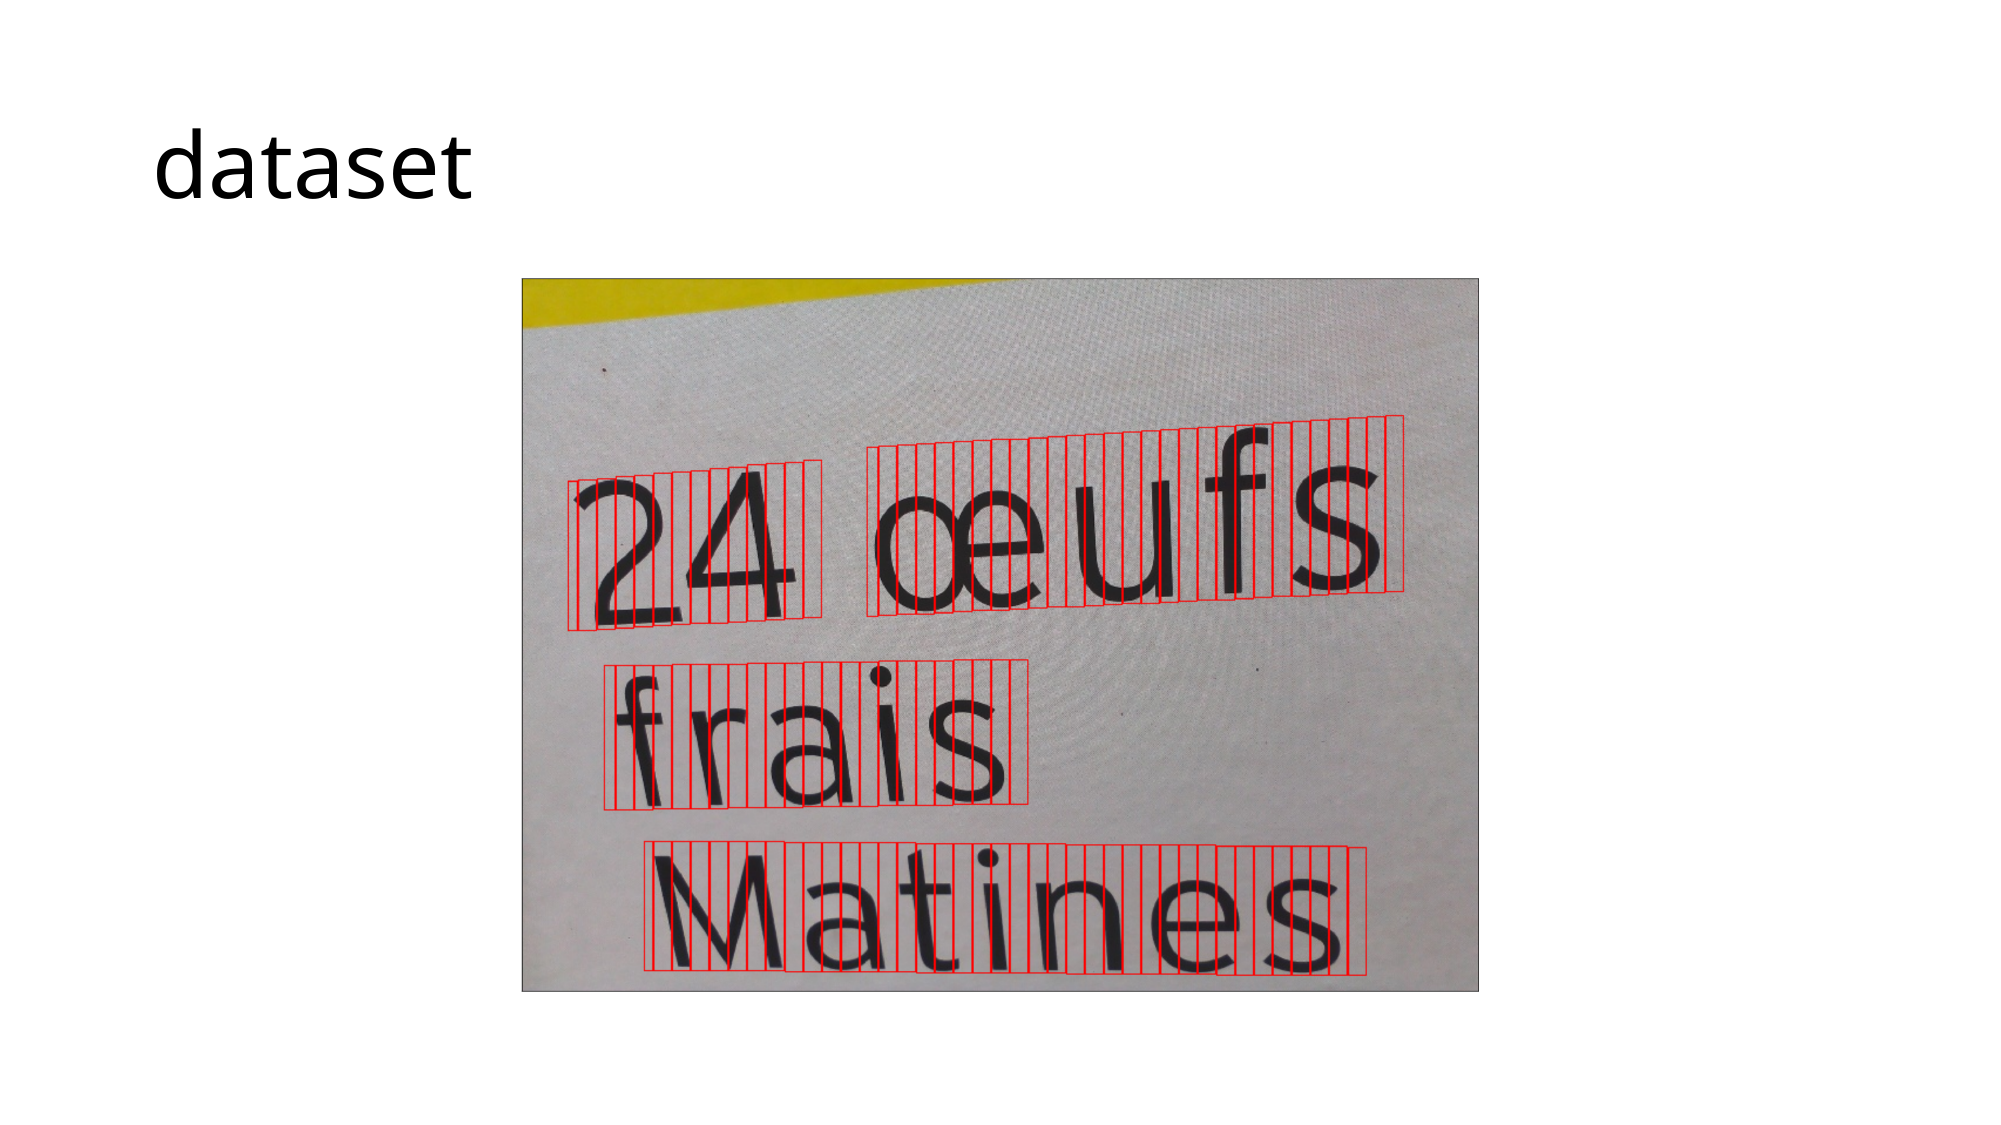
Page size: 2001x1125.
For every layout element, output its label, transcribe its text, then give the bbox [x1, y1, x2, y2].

picture [521, 277, 1479, 992]
title dataset [137, 59, 1863, 278]
